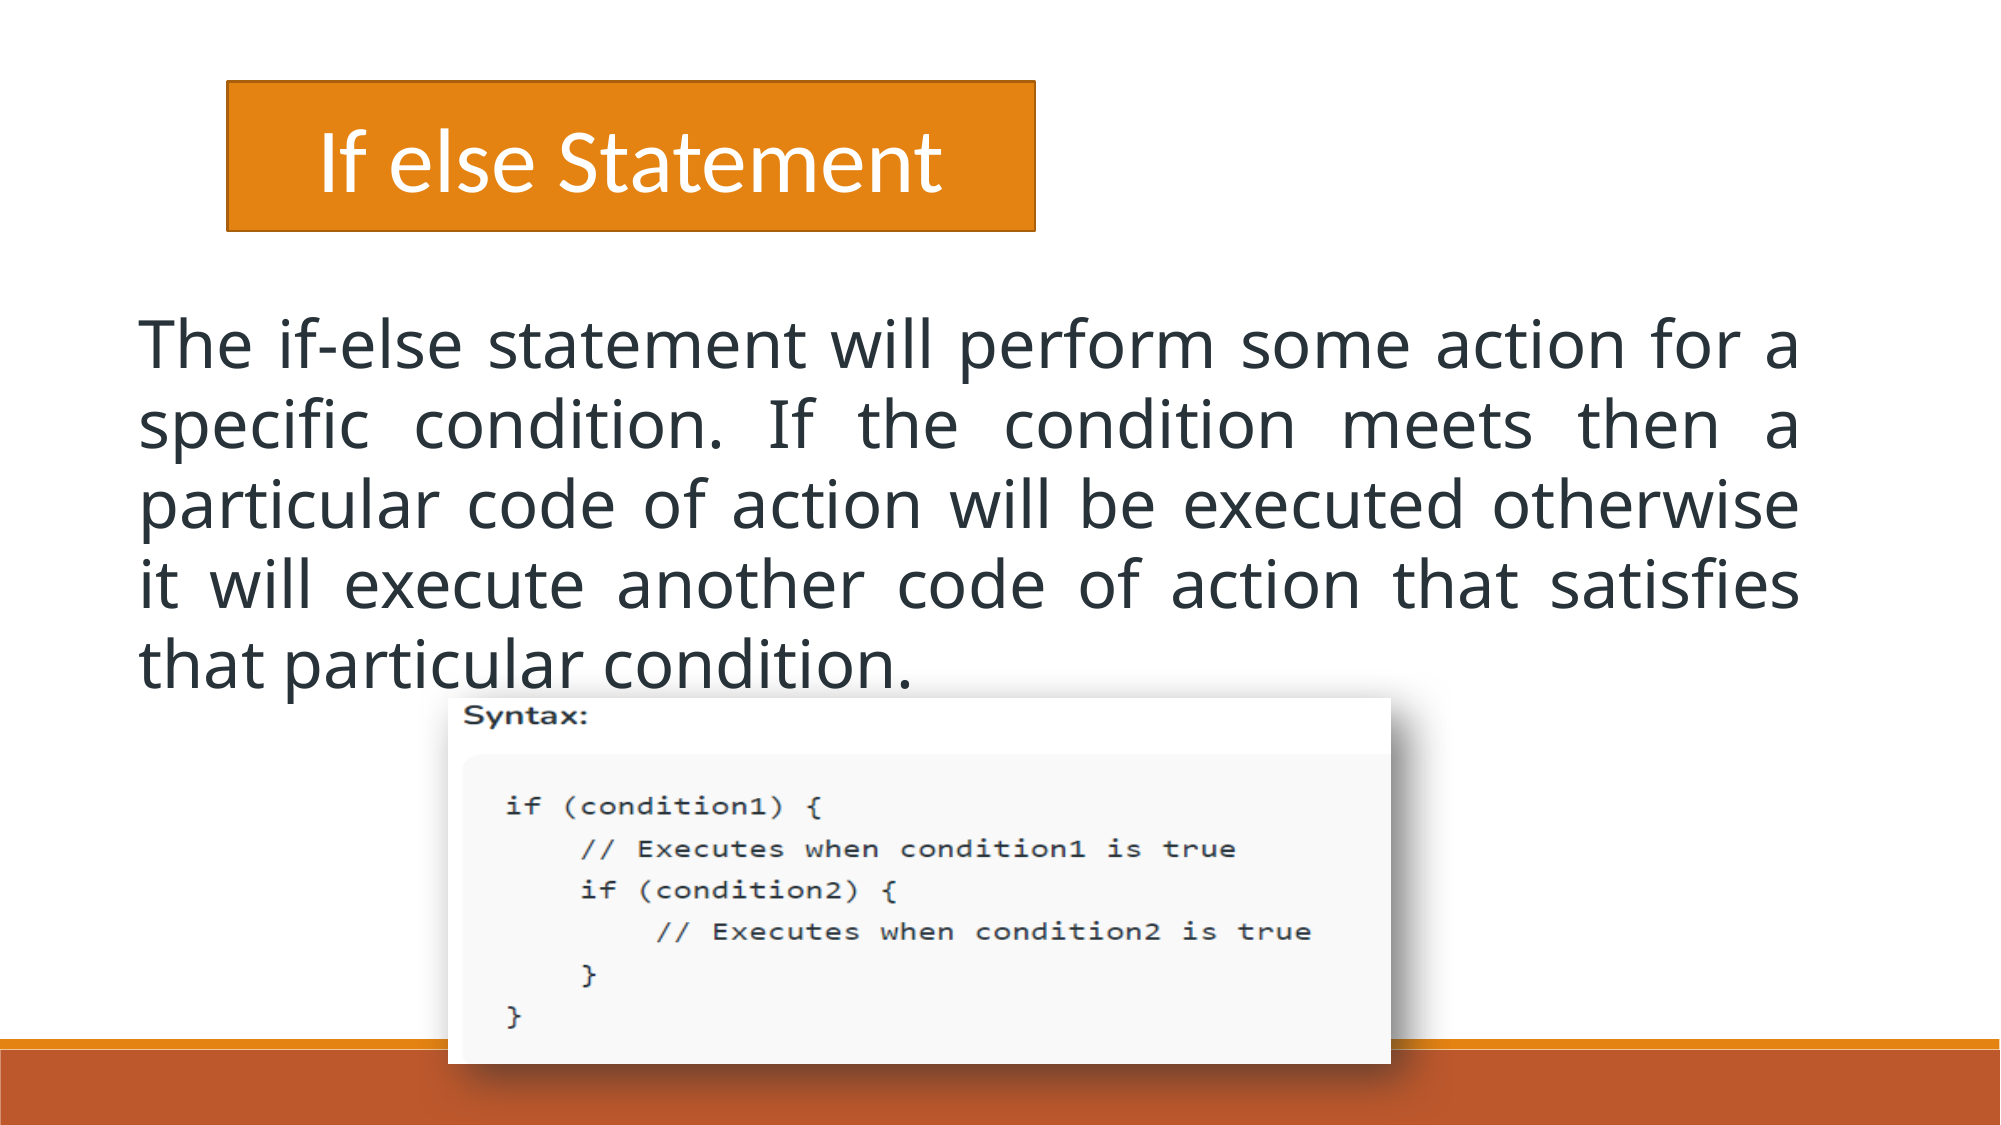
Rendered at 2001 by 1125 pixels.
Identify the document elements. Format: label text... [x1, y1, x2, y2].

picture [448, 698, 1392, 1065]
text_box The if-else statement will perform some action for a specific condition. If the condition meets then a particular code of action will be executed otherwise it will execute another code of action that satisfies that particular condition. [124, 294, 1819, 710]
text_box If else Statement [226, 80, 1036, 232]
